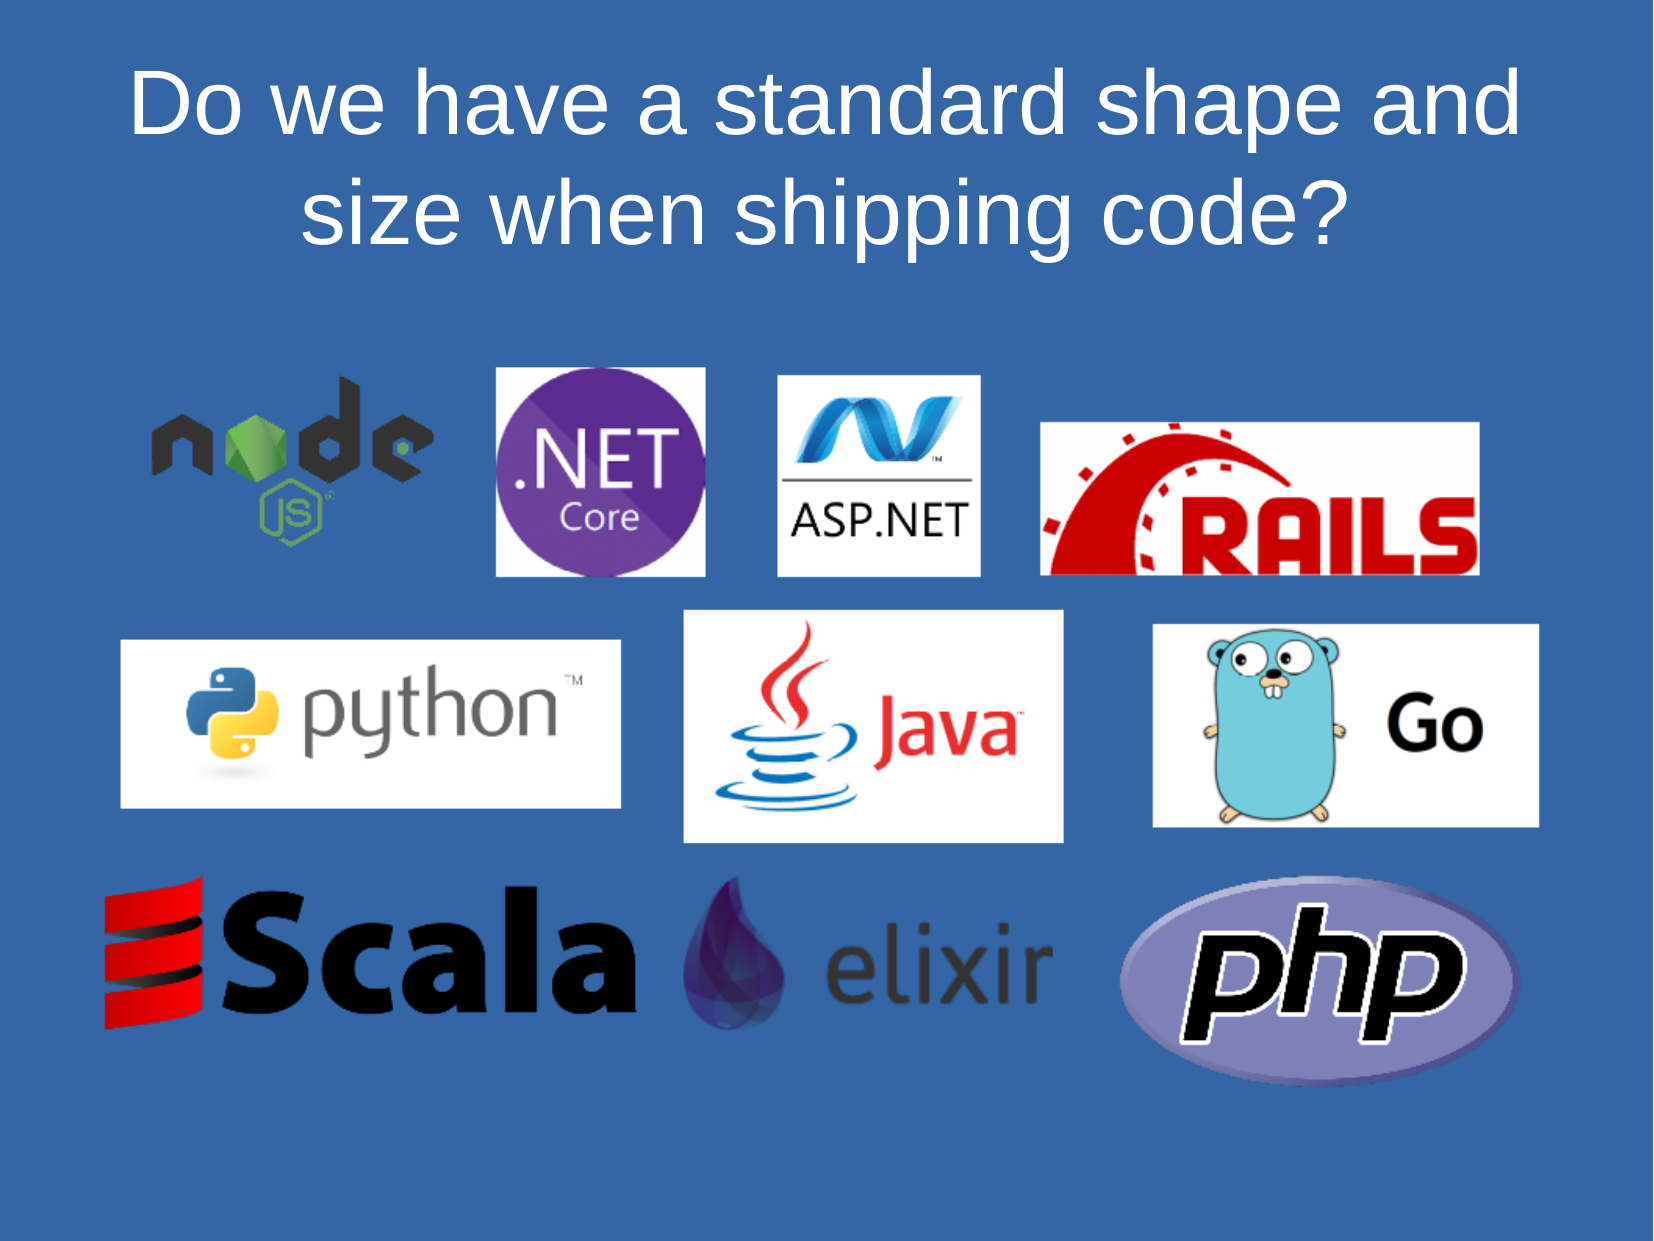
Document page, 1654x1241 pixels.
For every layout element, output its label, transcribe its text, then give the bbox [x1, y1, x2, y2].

text_box Do we have a standard shape and size when shipping code? [82, 49, 1570, 257]
picture [38, 294, 1627, 1147]
